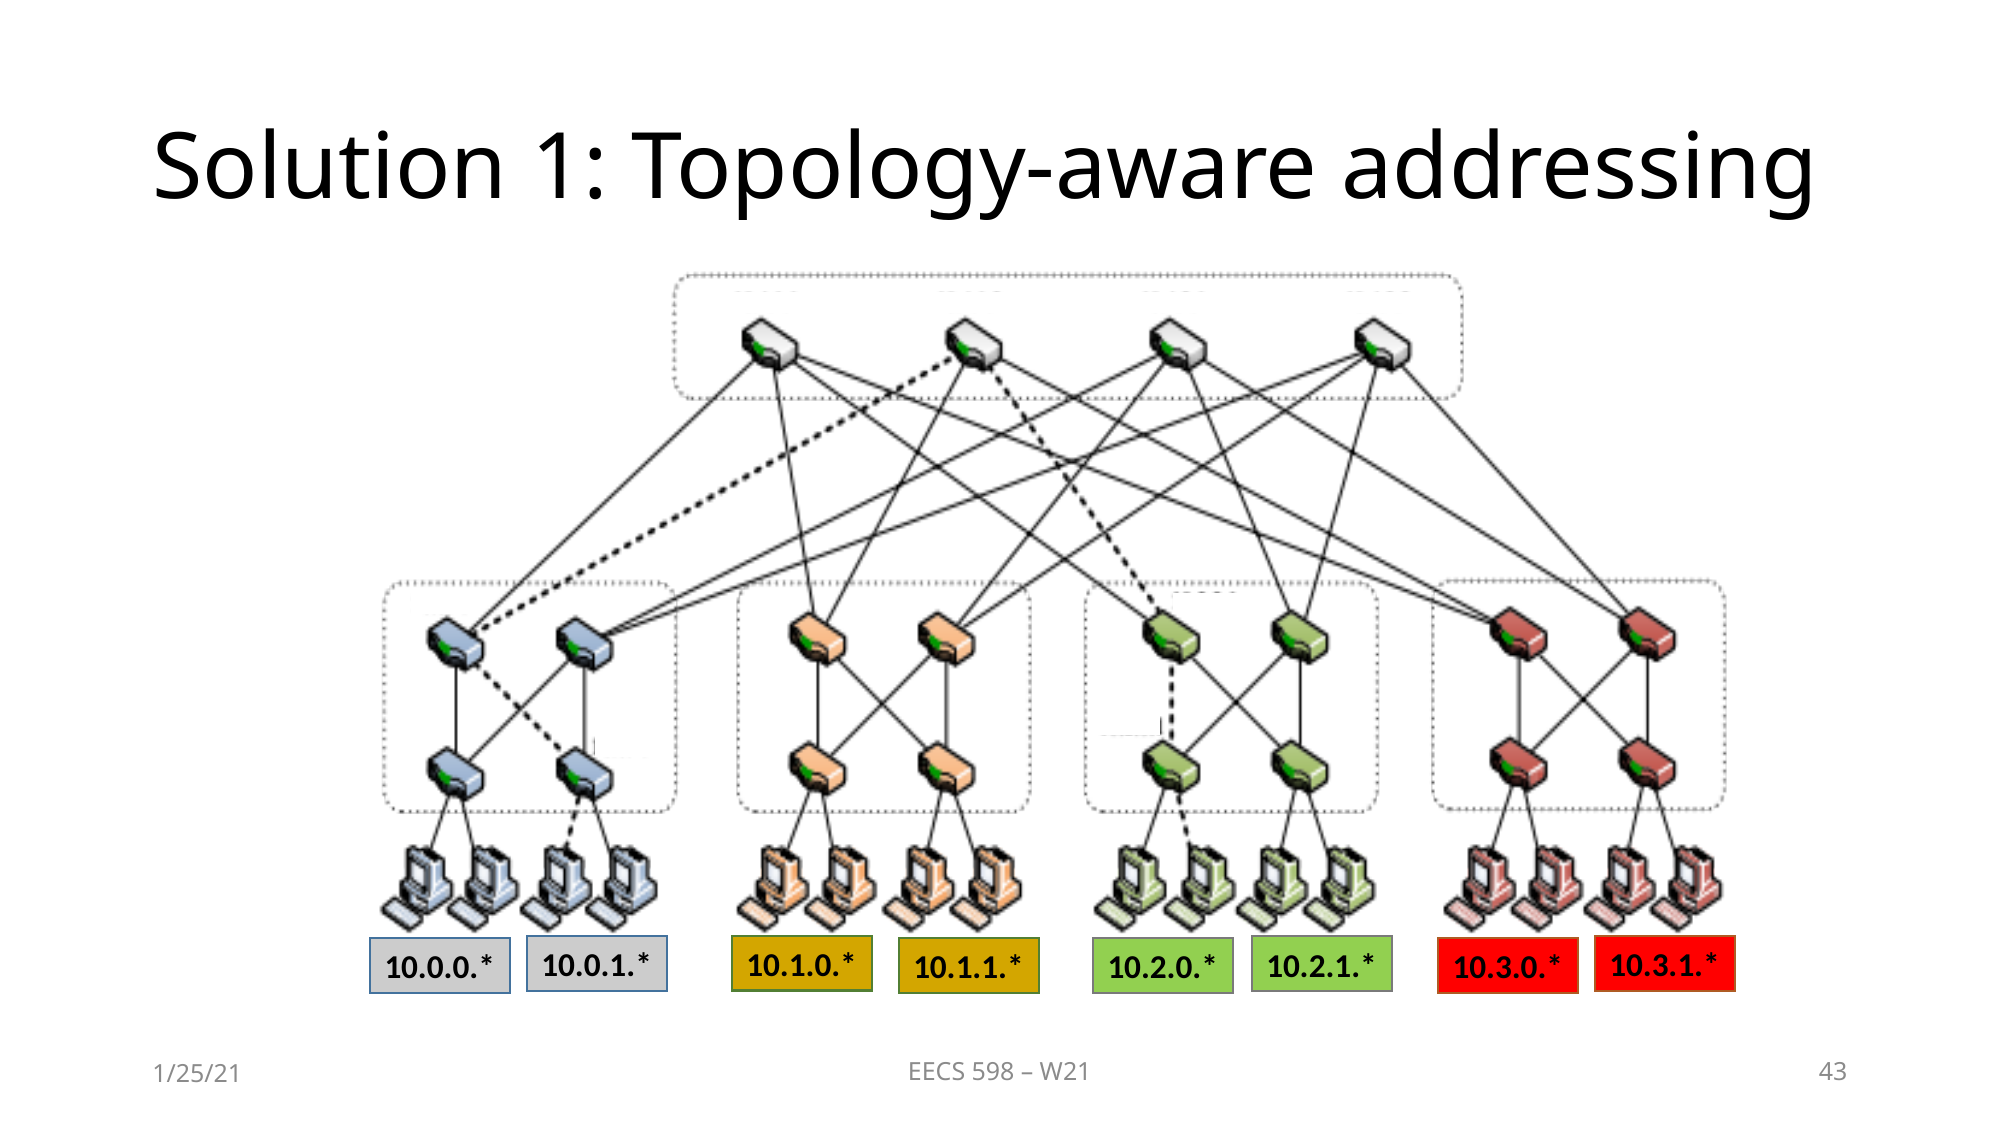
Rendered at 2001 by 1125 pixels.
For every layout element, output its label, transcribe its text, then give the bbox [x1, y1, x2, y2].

text_box 10.1.1.* [898, 937, 1040, 994]
slide_number 43 [1412, 1042, 1863, 1103]
footer EECS 598 – W21 [662, 1042, 1338, 1103]
text_box 10.1.0.* [731, 937, 873, 992]
text_box 10.0.1.* [526, 937, 668, 992]
title Solution 1: Topology-aware addressing [137, 59, 1863, 278]
text_box 10.3.1.* [1594, 935, 1736, 992]
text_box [359, 145, 1732, 937]
text_box 10.0.0.* [369, 937, 511, 994]
text_box 10.2.0.* [1092, 937, 1234, 994]
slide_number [137, 1042, 588, 1103]
text_box 10.3.0.* [1437, 937, 1579, 994]
text_box 10.2.1.* [1251, 937, 1393, 992]
